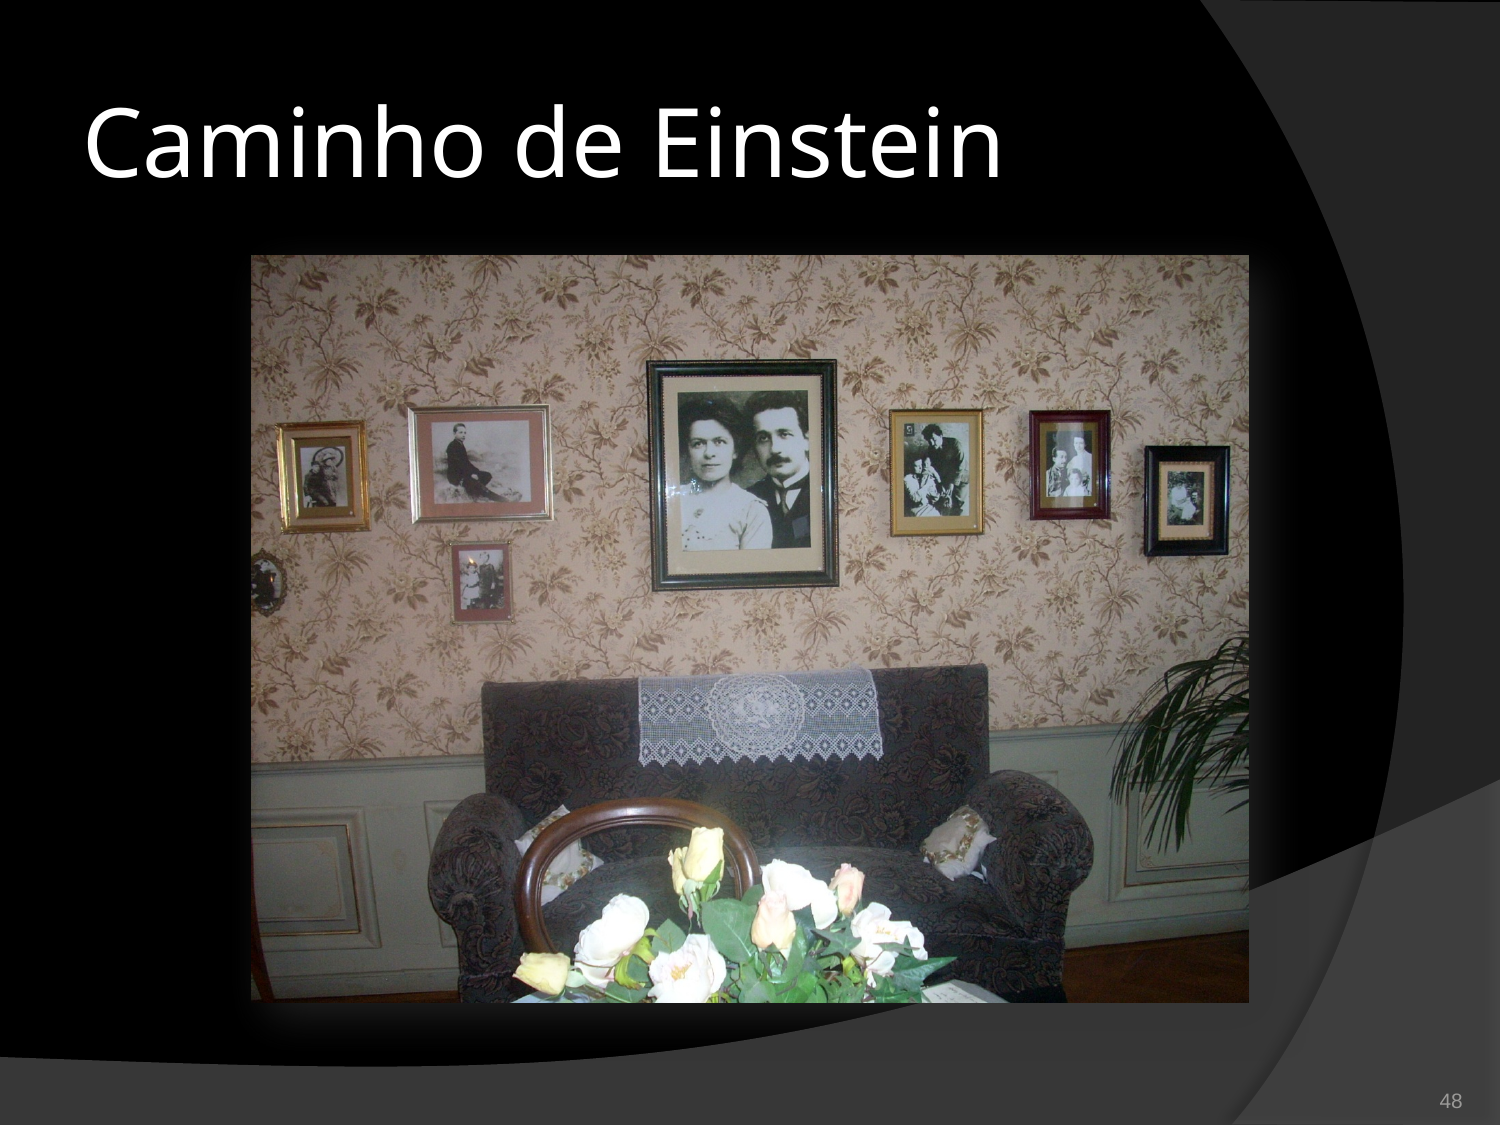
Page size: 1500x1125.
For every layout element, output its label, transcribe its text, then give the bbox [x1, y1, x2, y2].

title Caminho de Einstein [75, 45, 1300, 233]
picture [251, 255, 1249, 1003]
slide_number 48 [1337, 1053, 1463, 1114]
